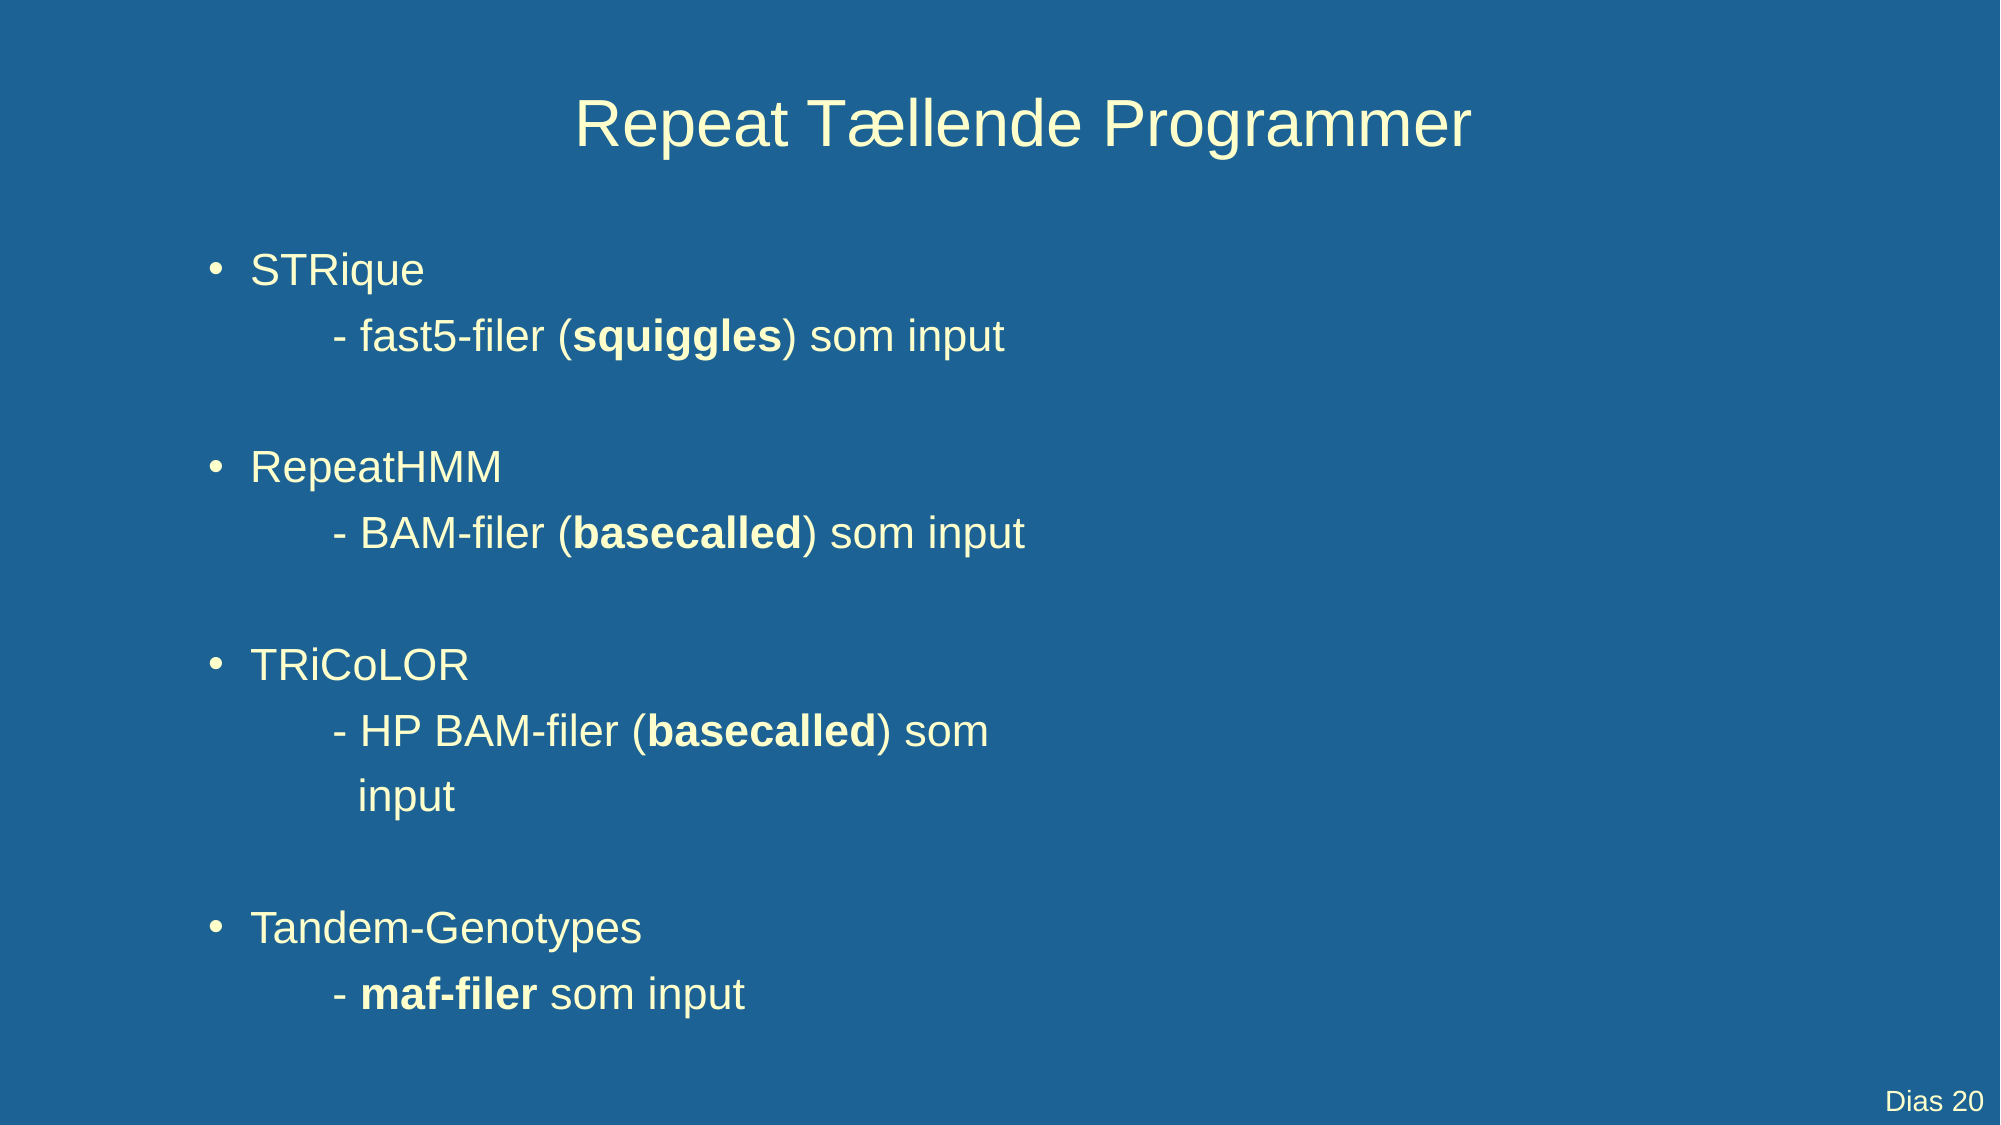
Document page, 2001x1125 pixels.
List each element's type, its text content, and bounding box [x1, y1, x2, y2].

text_box Dias 20 [1870, 1074, 2000, 1125]
title Repeat Tællende Programmer [280, 32, 1767, 169]
list STRique - fast5-filer (squiggles) som input RepeatHMM - BAM-filer (basecalled) som input TRiCoLOR - HP BAM-filer (basecalled) som input Tandem-Genotypes - maf-filer som input [193, 239, 1369, 1125]
